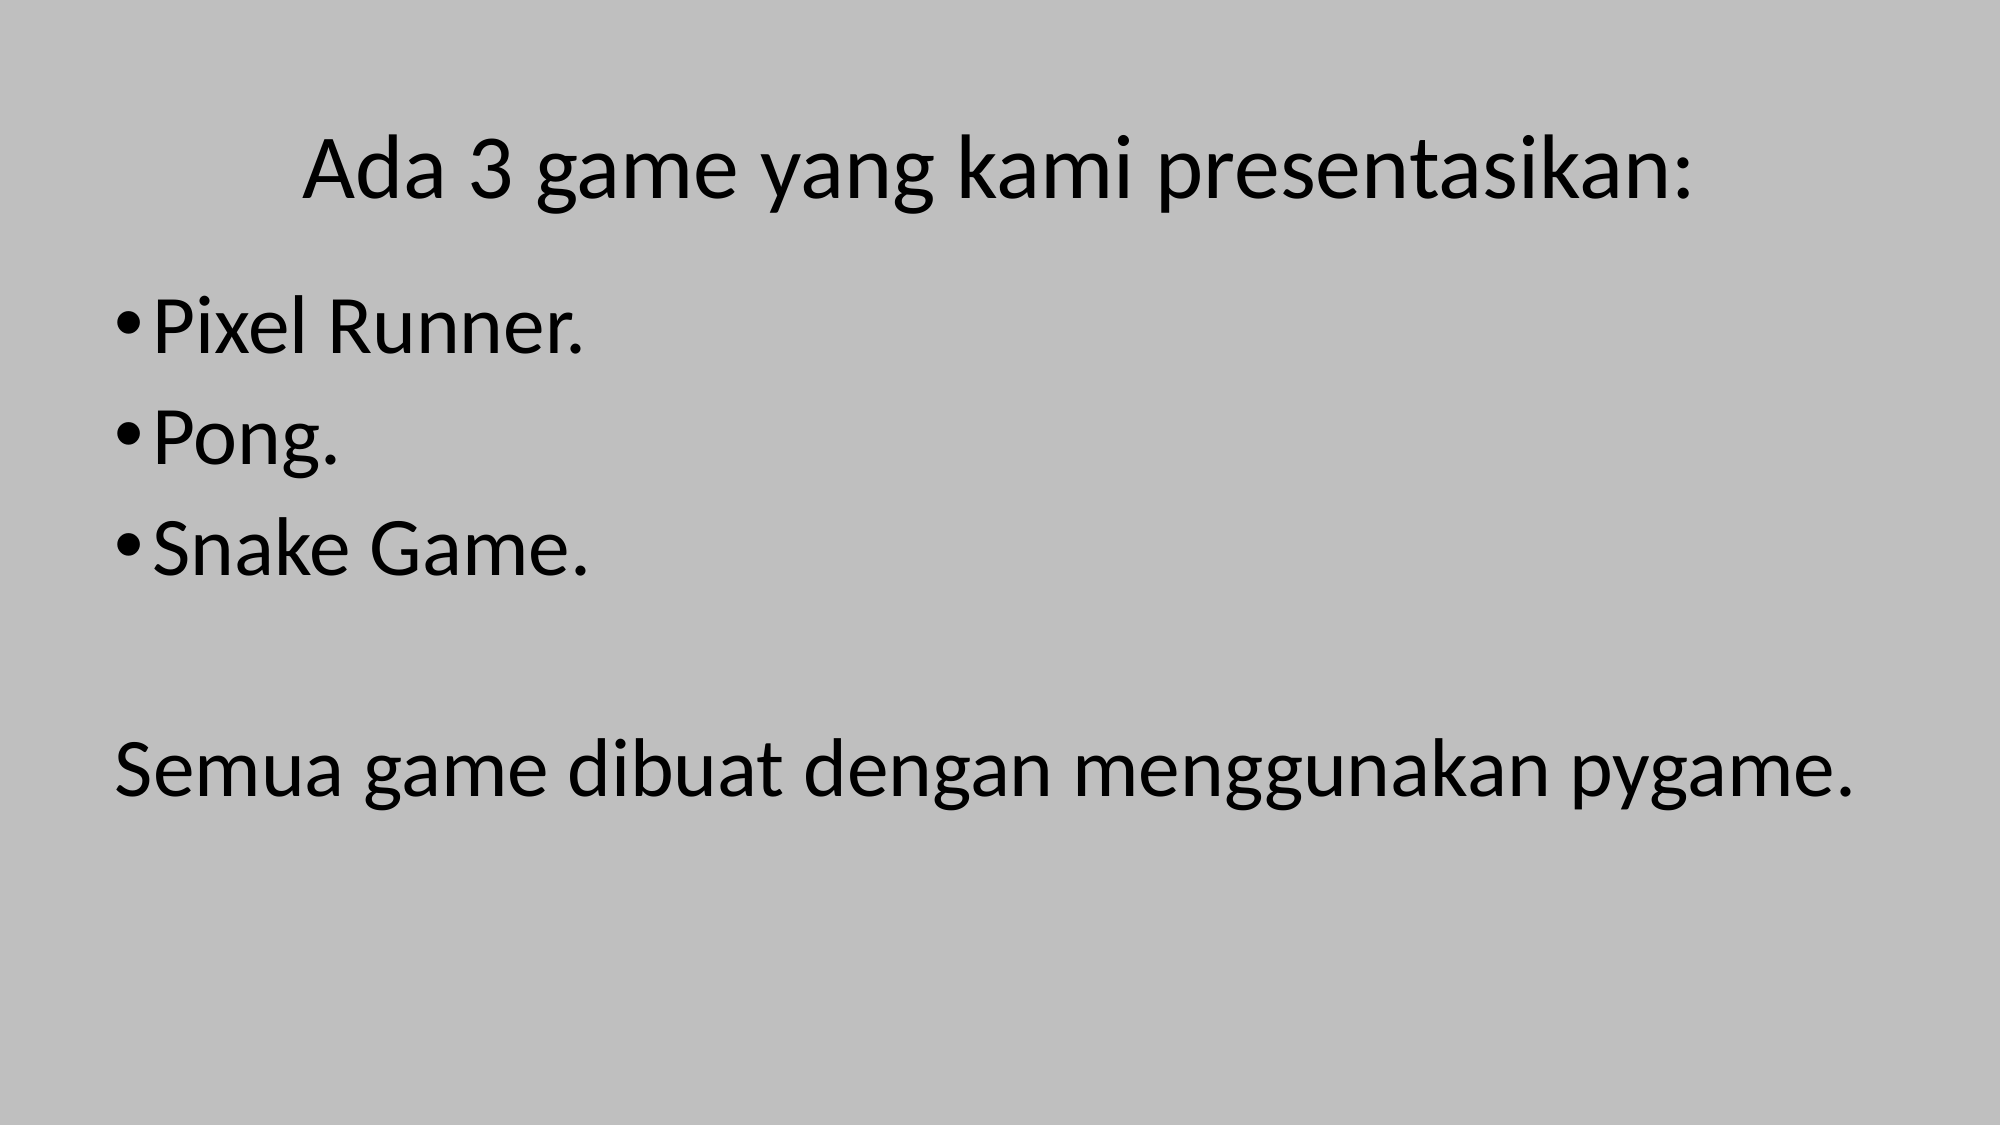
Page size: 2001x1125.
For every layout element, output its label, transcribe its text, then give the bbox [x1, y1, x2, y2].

list Pixel Runner. Pong. Snake Game. Semua game dibuat dengan menggunakan pygame. [99, 274, 1900, 851]
title Ada 3 game yang kami presentasikan: [137, 59, 1863, 274]
